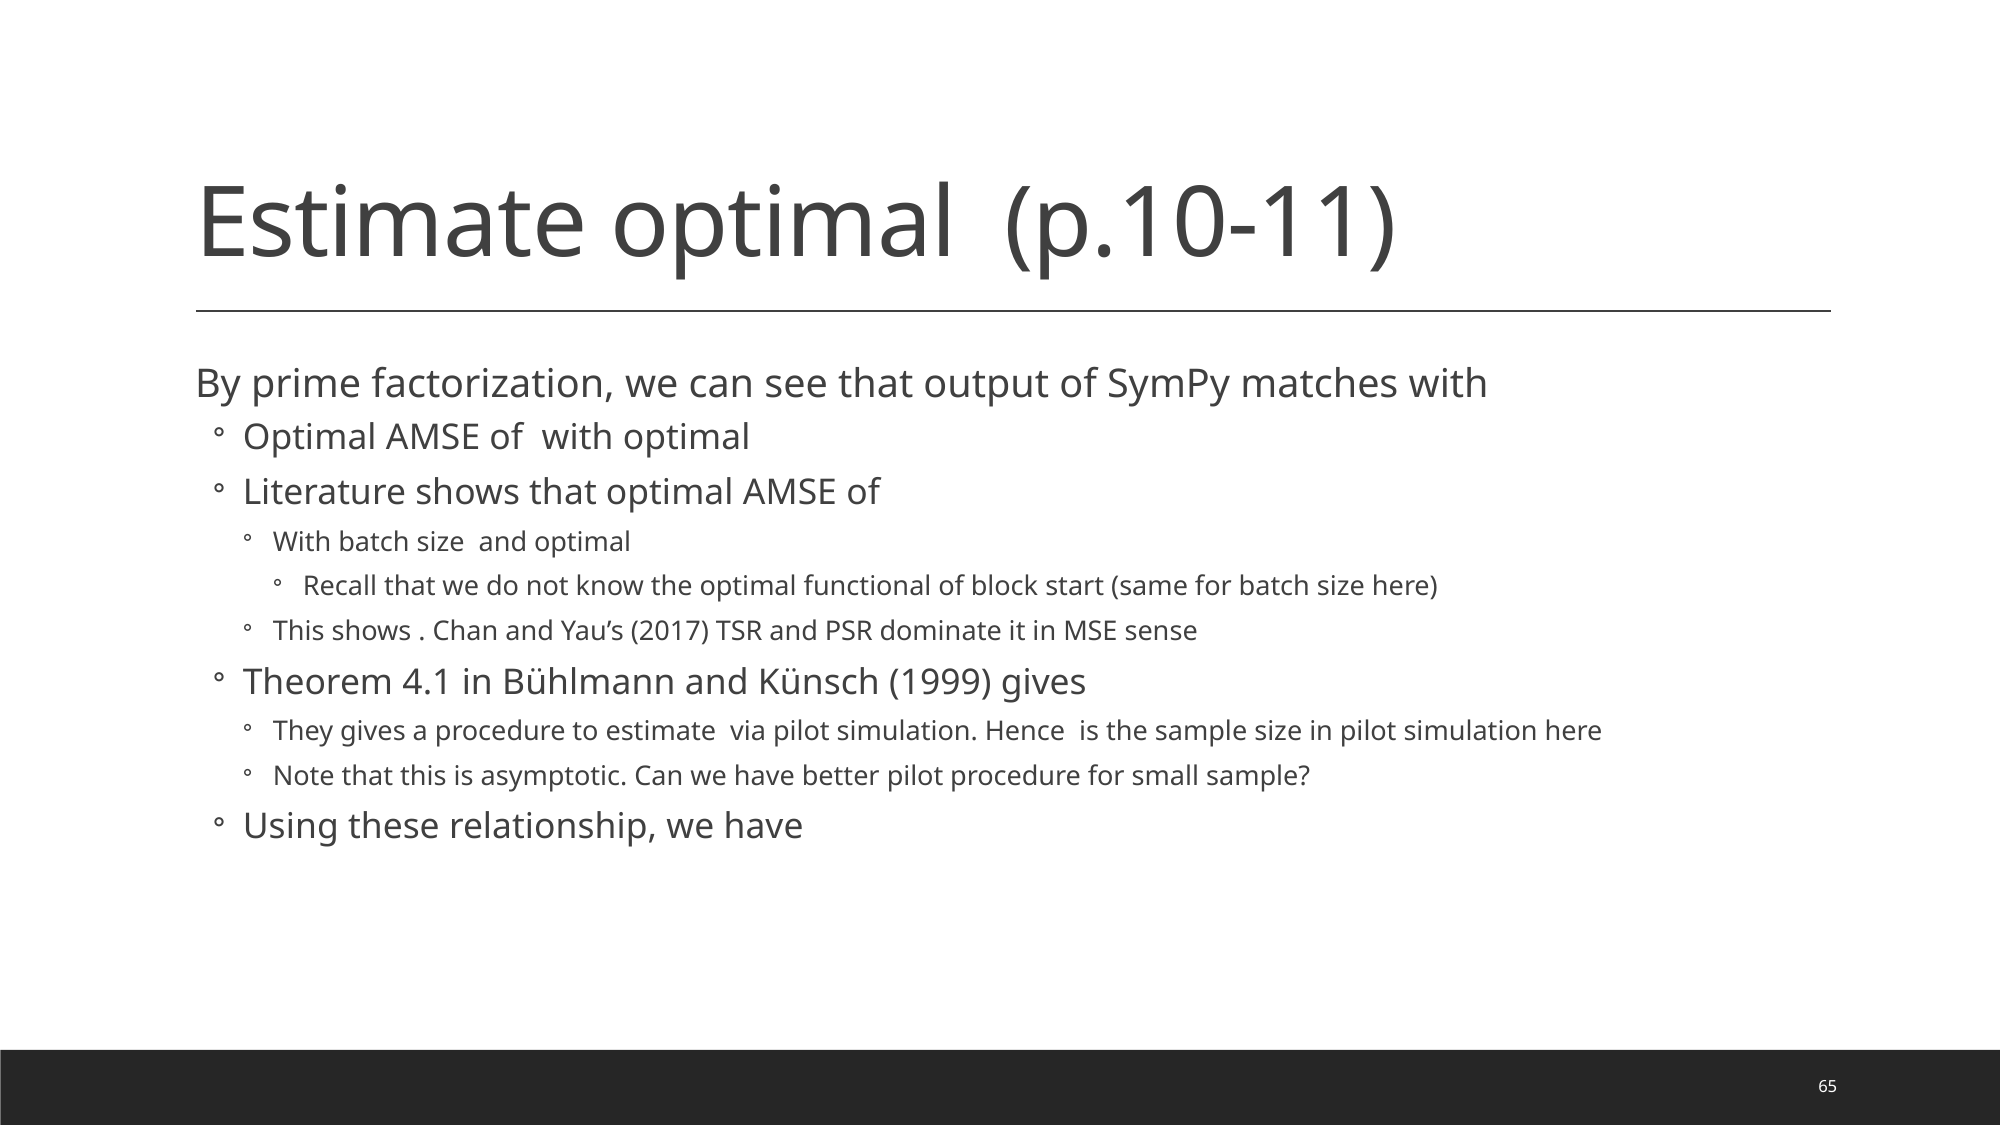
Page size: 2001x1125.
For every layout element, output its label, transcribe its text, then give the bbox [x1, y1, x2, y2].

slide_number 65 [1803, 1057, 1932, 1118]
